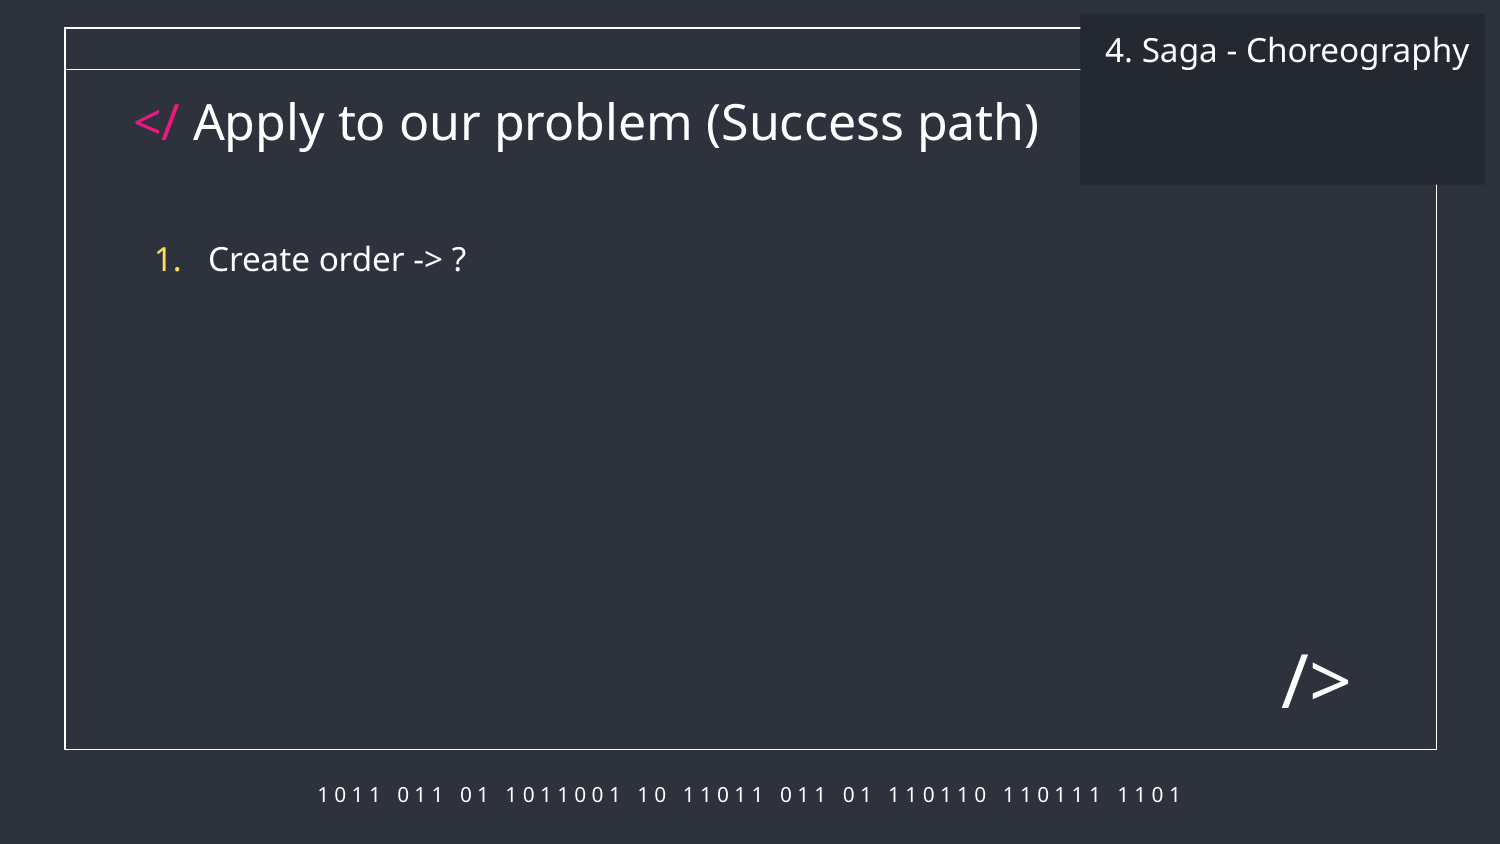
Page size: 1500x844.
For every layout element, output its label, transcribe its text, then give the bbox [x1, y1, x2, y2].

title 4. Saga - Choreography [1080, 13, 1485, 185]
list Create order -> ? [118, 222, 1382, 632]
title </ Apply to our problem (Success path) [118, 75, 1080, 170]
text_box /> [1266, 634, 1382, 734]
